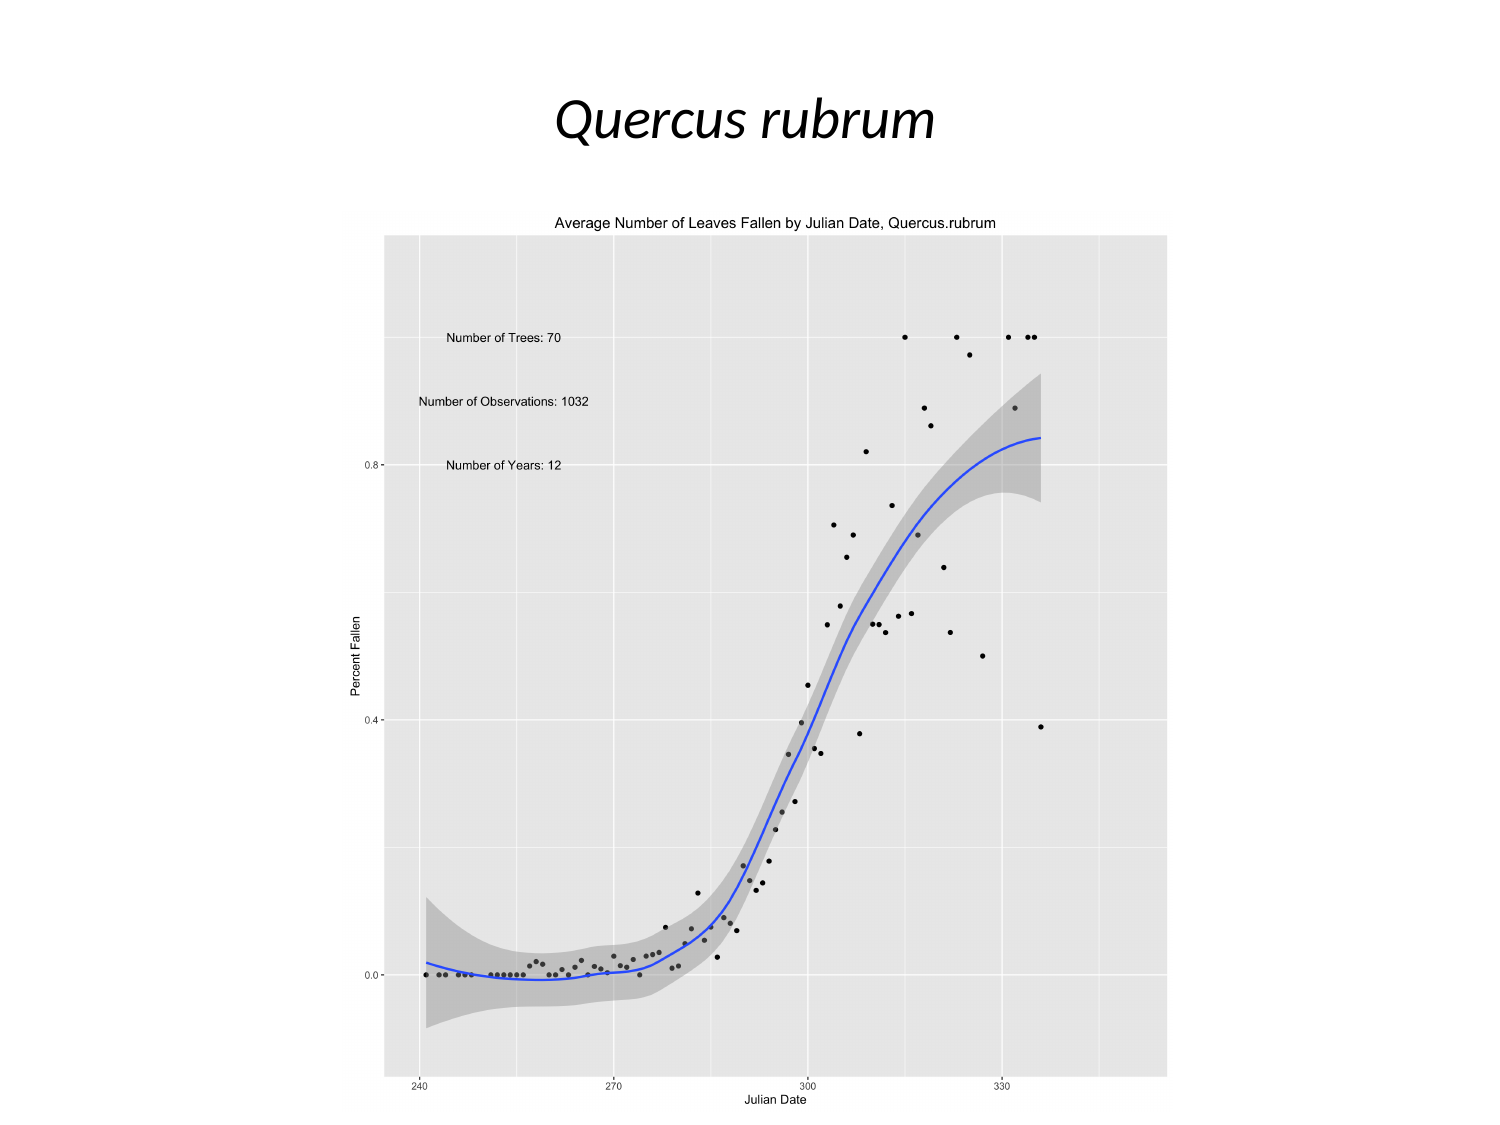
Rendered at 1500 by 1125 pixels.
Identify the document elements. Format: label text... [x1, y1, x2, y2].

picture [342, 211, 1173, 1113]
text_box Quercus rubrum [539, 73, 973, 158]
